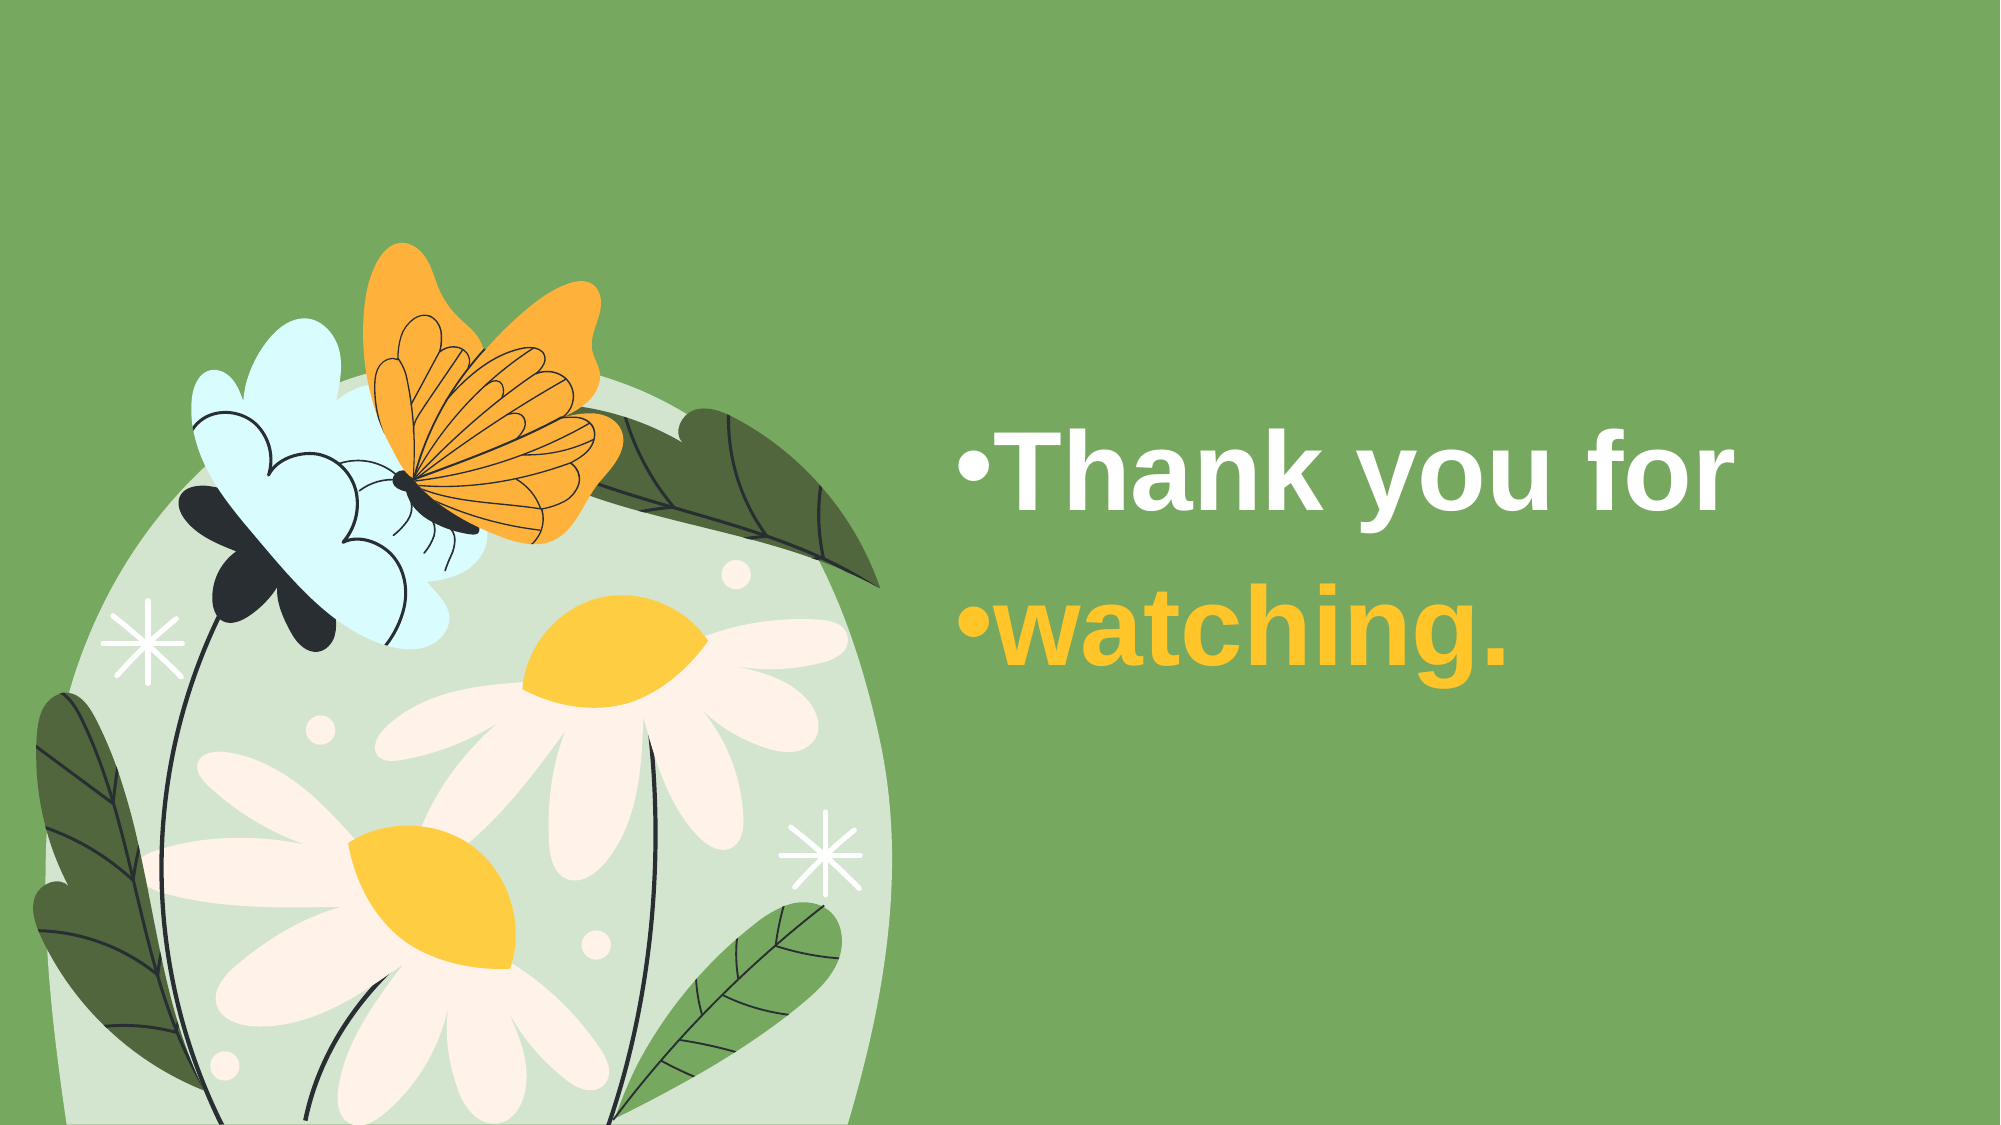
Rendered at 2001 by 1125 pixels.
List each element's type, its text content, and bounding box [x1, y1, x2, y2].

list Thank you for watching. [939, 387, 1890, 696]
